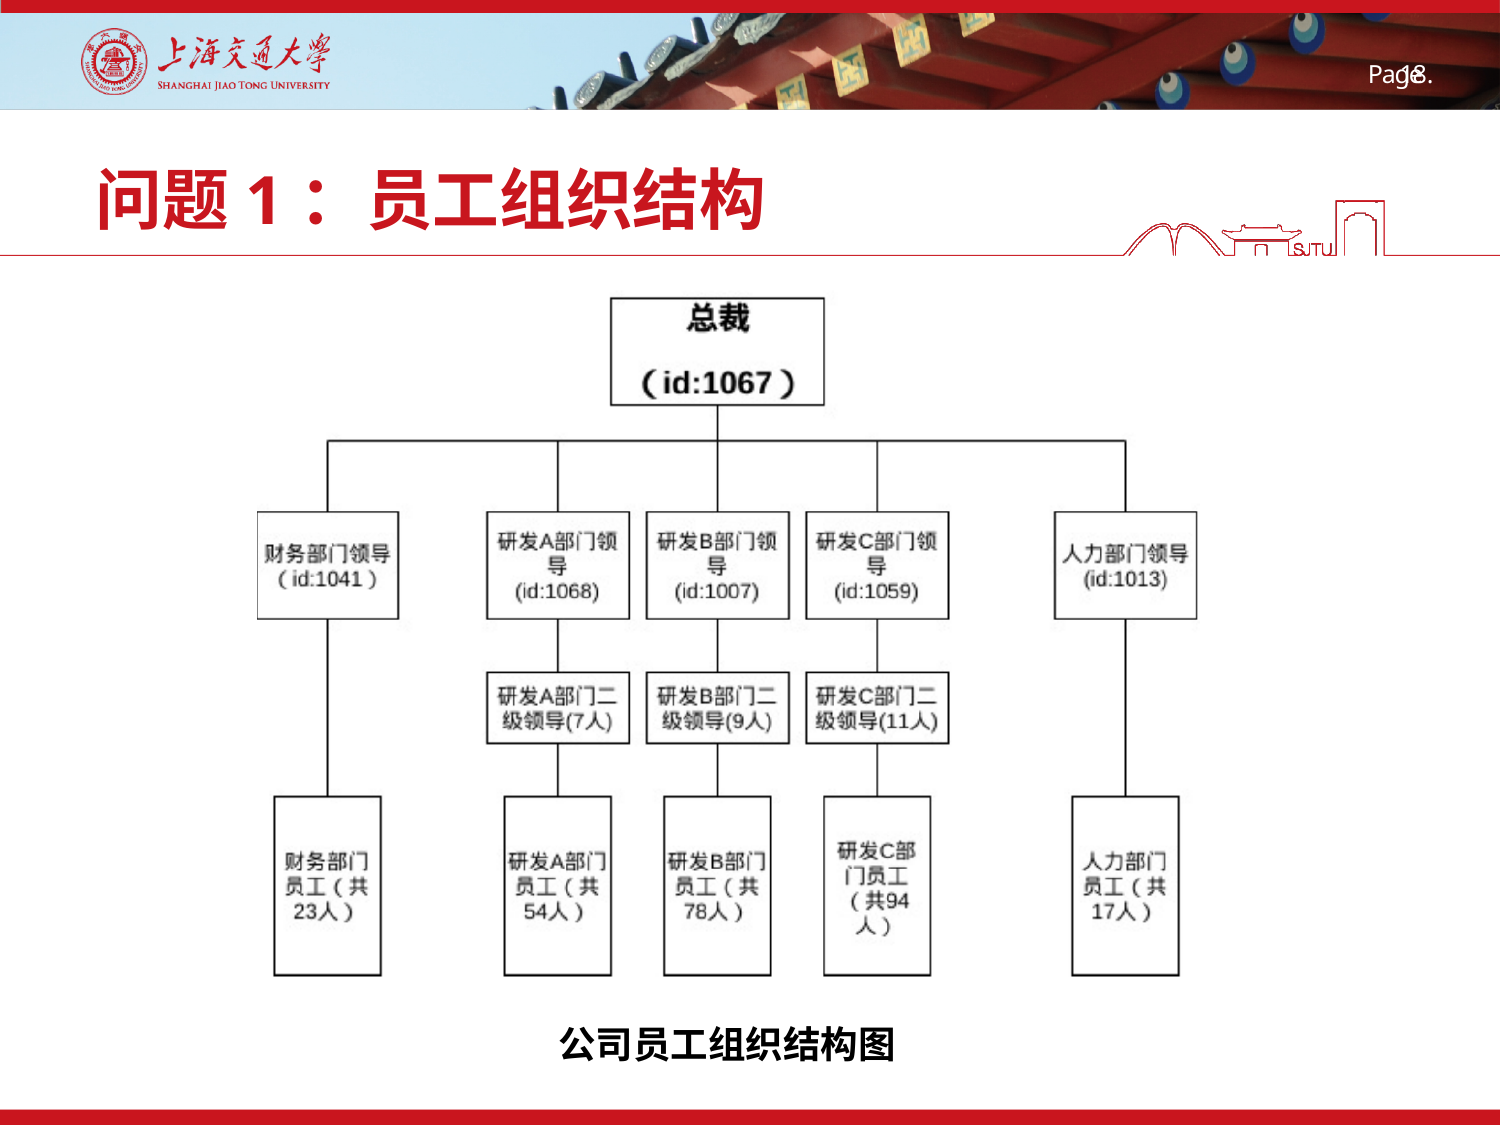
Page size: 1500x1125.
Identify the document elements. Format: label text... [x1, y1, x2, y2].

picture [236, 263, 1218, 987]
title 问题1：员工组织结构 [81, 160, 1455, 255]
picture [0, 0, 1500, 110]
text_box 公司员工组织结构图 [543, 1013, 911, 1074]
picture [0, 200, 1500, 256]
